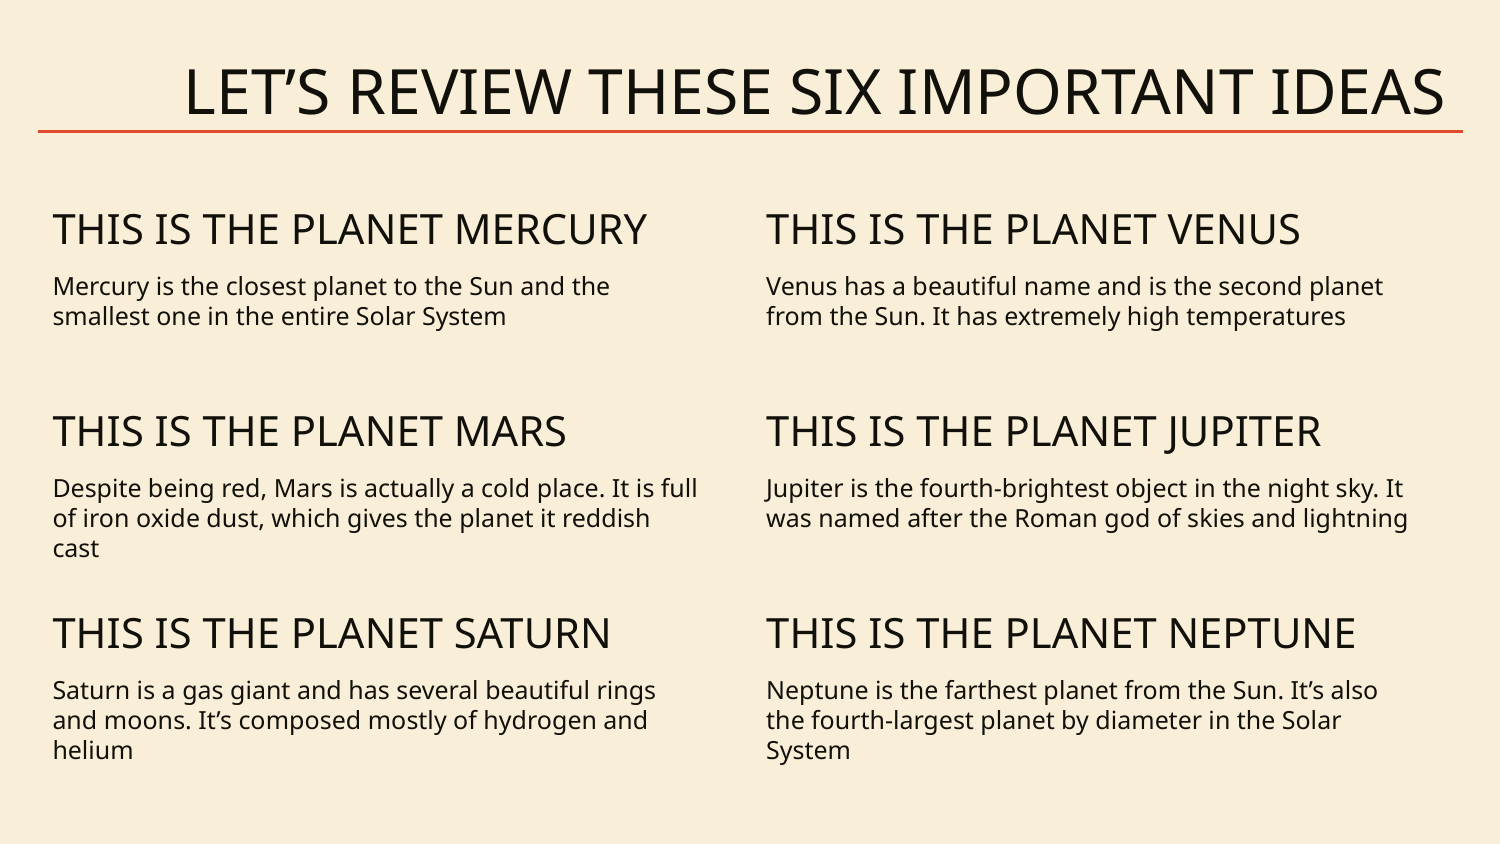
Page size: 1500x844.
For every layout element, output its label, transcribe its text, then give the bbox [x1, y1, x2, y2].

subtitle Venus has a beautiful name and is the second planet from the Sun. It has extremely high temperatures [751, 268, 1430, 347]
subtitle Neptune is the farthest planet from the Sun. It’s also the fourth-largest planet by diameter in the Solar System [751, 673, 1430, 751]
subtitle THIS IS THE PLANET SATURN [37, 591, 717, 673]
subtitle THIS IS THE PLANET VENUS [751, 186, 1430, 268]
subtitle THIS IS THE PLANET JUPITER [751, 389, 1430, 470]
subtitle Despite being red, Mars is actually a cold place. It is full of iron oxide dust, which gives the planet it reddish cast [37, 470, 717, 549]
subtitle Jupiter is the fourth-brightest object in the night sky. It was named after the Roman god of skies and lightning [751, 470, 1430, 549]
subtitle THIS IS THE PLANET MERCURY [37, 186, 717, 268]
title LET’S REVIEW THESE SIX IMPORTANT IDEAS [37, 37, 1463, 130]
subtitle THIS IS THE PLANET MARS [37, 389, 717, 470]
subtitle Saturn is a gas giant and has several beautiful rings and moons. It’s composed mostly of hydrogen and helium [37, 673, 717, 751]
subtitle THIS IS THE PLANET NEPTUNE [751, 591, 1430, 673]
subtitle Mercury is the closest planet to the Sun and the smallest one in the entire Solar System [37, 268, 717, 347]
